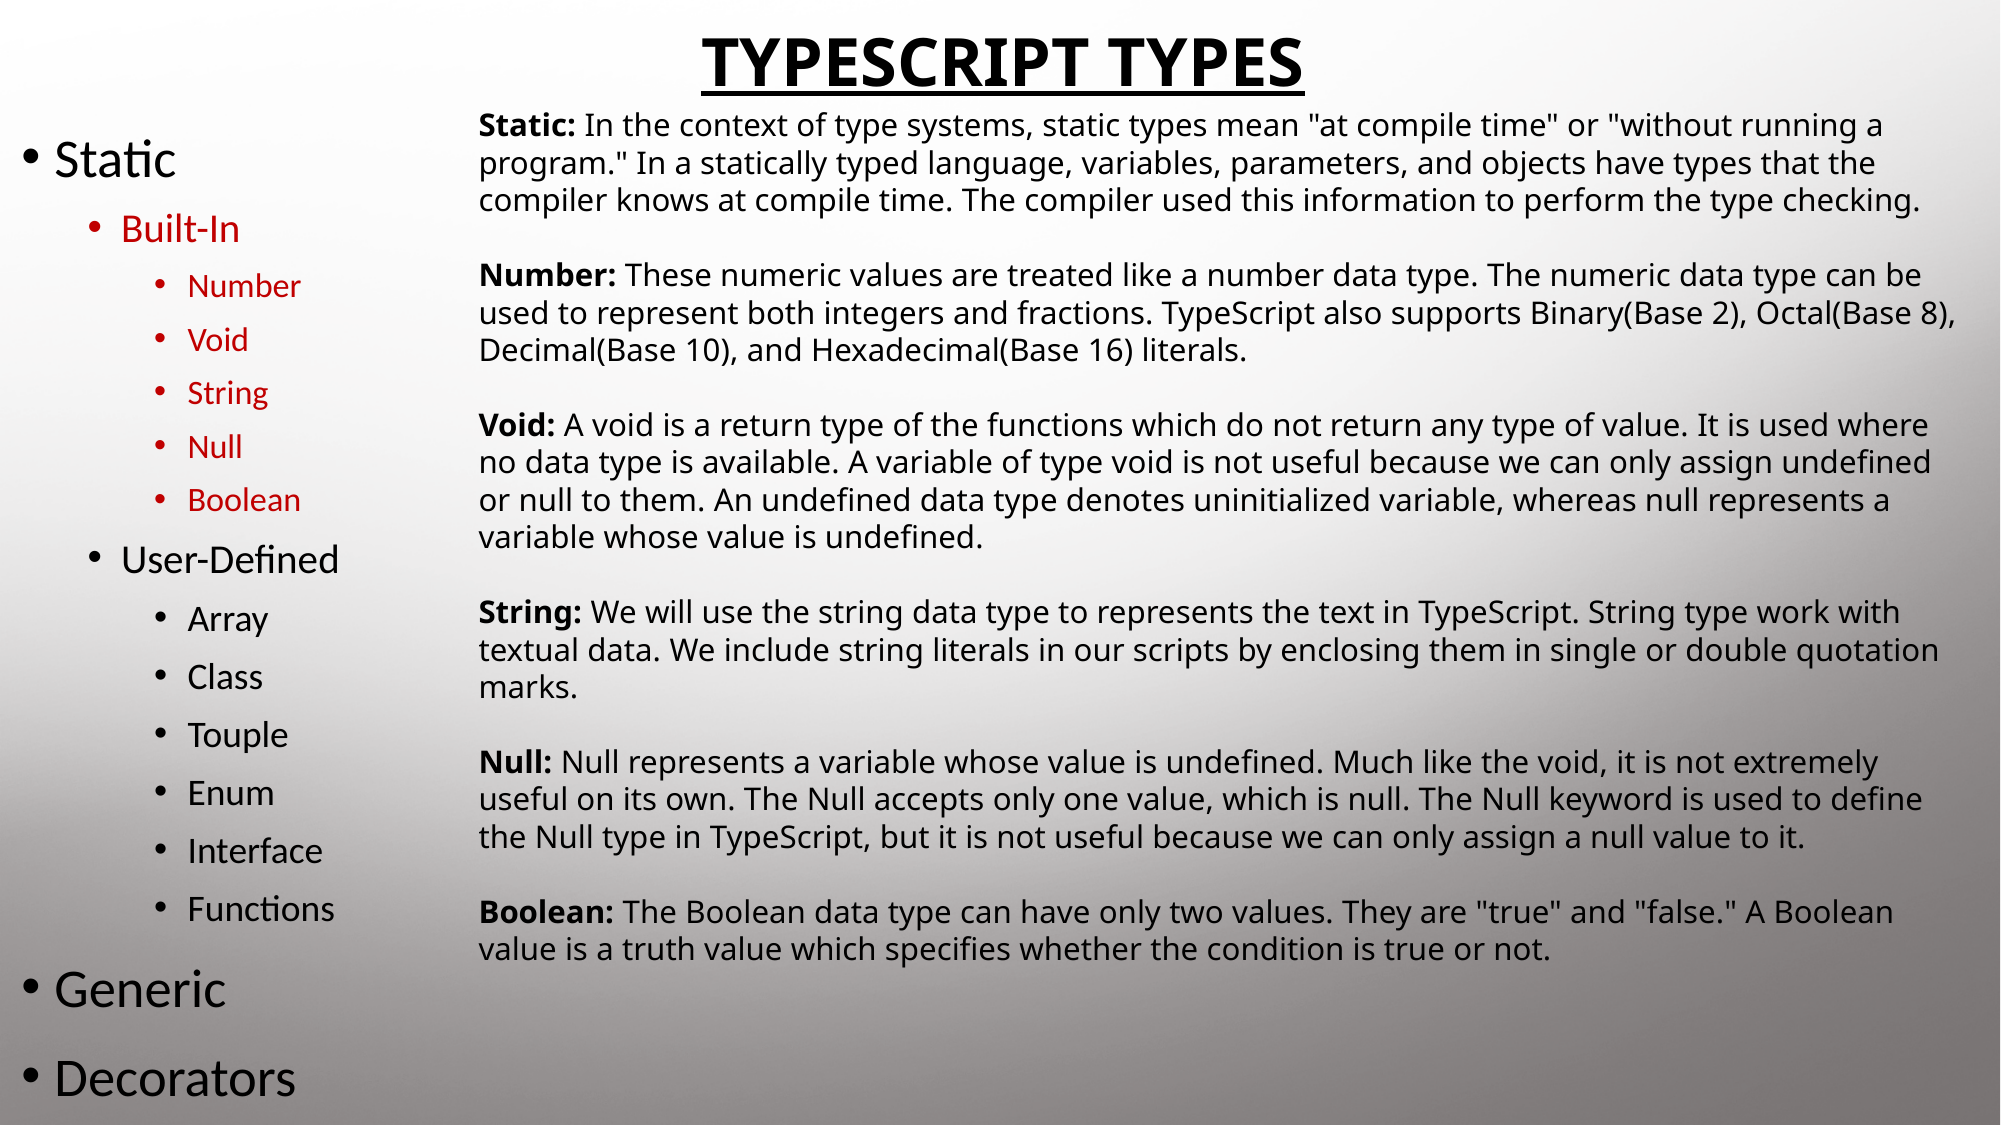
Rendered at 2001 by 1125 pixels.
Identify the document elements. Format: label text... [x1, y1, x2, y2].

text_box Static: In the context of type systems, static types mean "at compile time" or "without running a program." In a statically typed language, variables, parameters, and objects have types that the compiler knows at compile time. The compiler used this information to perform the type checking. Number: These numeric values are treated like a number data type. The numeric data type can be used to represent both integers and fractions. TypeScript also supports Binary(Base 2), Octal(Base 8), Decimal(Base 10), and Hexadecimal(Base 16) literals. Void: A void is a return type of the functions which do not return any type of value. It is used where no data type is available. A variable of type void is not useful because we can only assign undefined or null to them. An undefined data type denotes uninitialized variable, whereas null represents a variable whose value is undefined. String: We will use the string data type to represents the text in TypeScript. String type work with textual data. We include string literals in our scripts by enclosing them in single or double quotation marks. Null: Null represents a variable whose value is undefined. Much like the void, it is not extremely useful on its own. The Null accepts only one value, which is null. The Null keyword is used to define the Null type in TypeScript, but it is not useful because we can only assign a null value to it. Boolean: The Boolean data type can have only two values. They are "true" and "false." A Boolean value is a truth value which specifies whether the condition is true or not. [463, 98, 1977, 975]
title TYPESCRIPT TYPES [6, 0, 2000, 130]
list Static Built-In Number Void String Null Boolean User-Defined Array Class Touple Enum Interface Functions Generic Decorators [6, 108, 518, 1125]
